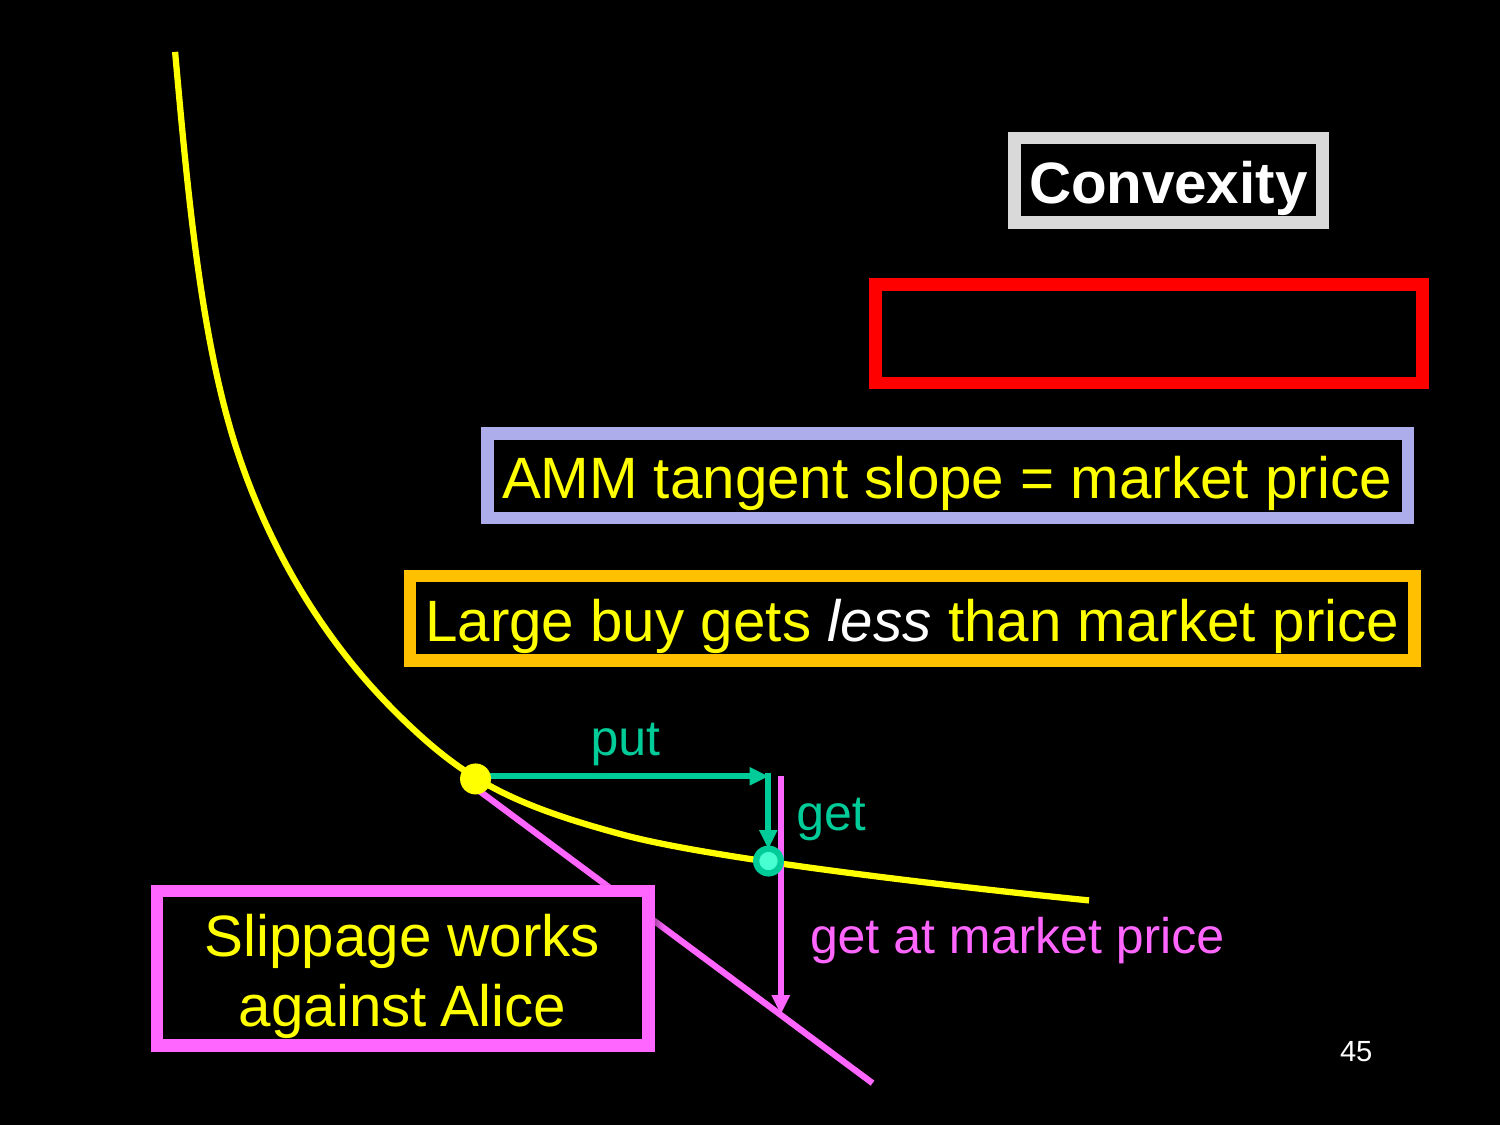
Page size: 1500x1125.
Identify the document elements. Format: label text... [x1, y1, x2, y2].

slide_number 45 [1074, 1024, 1388, 1101]
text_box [462, 778, 873, 1084]
text_box Large buy gets less than market price [410, 575, 1415, 661]
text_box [768, 772, 882, 850]
text_box [175, 51, 1082, 893]
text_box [482, 697, 769, 777]
text_box Convexity [1014, 138, 1323, 223]
text_box get at market price [878, 895, 1240, 971]
text_box AMM tangent slope = market price [487, 433, 1408, 518]
text_box Slippage works against Alice [156, 891, 457, 1046]
text_box [463, 766, 477, 777]
